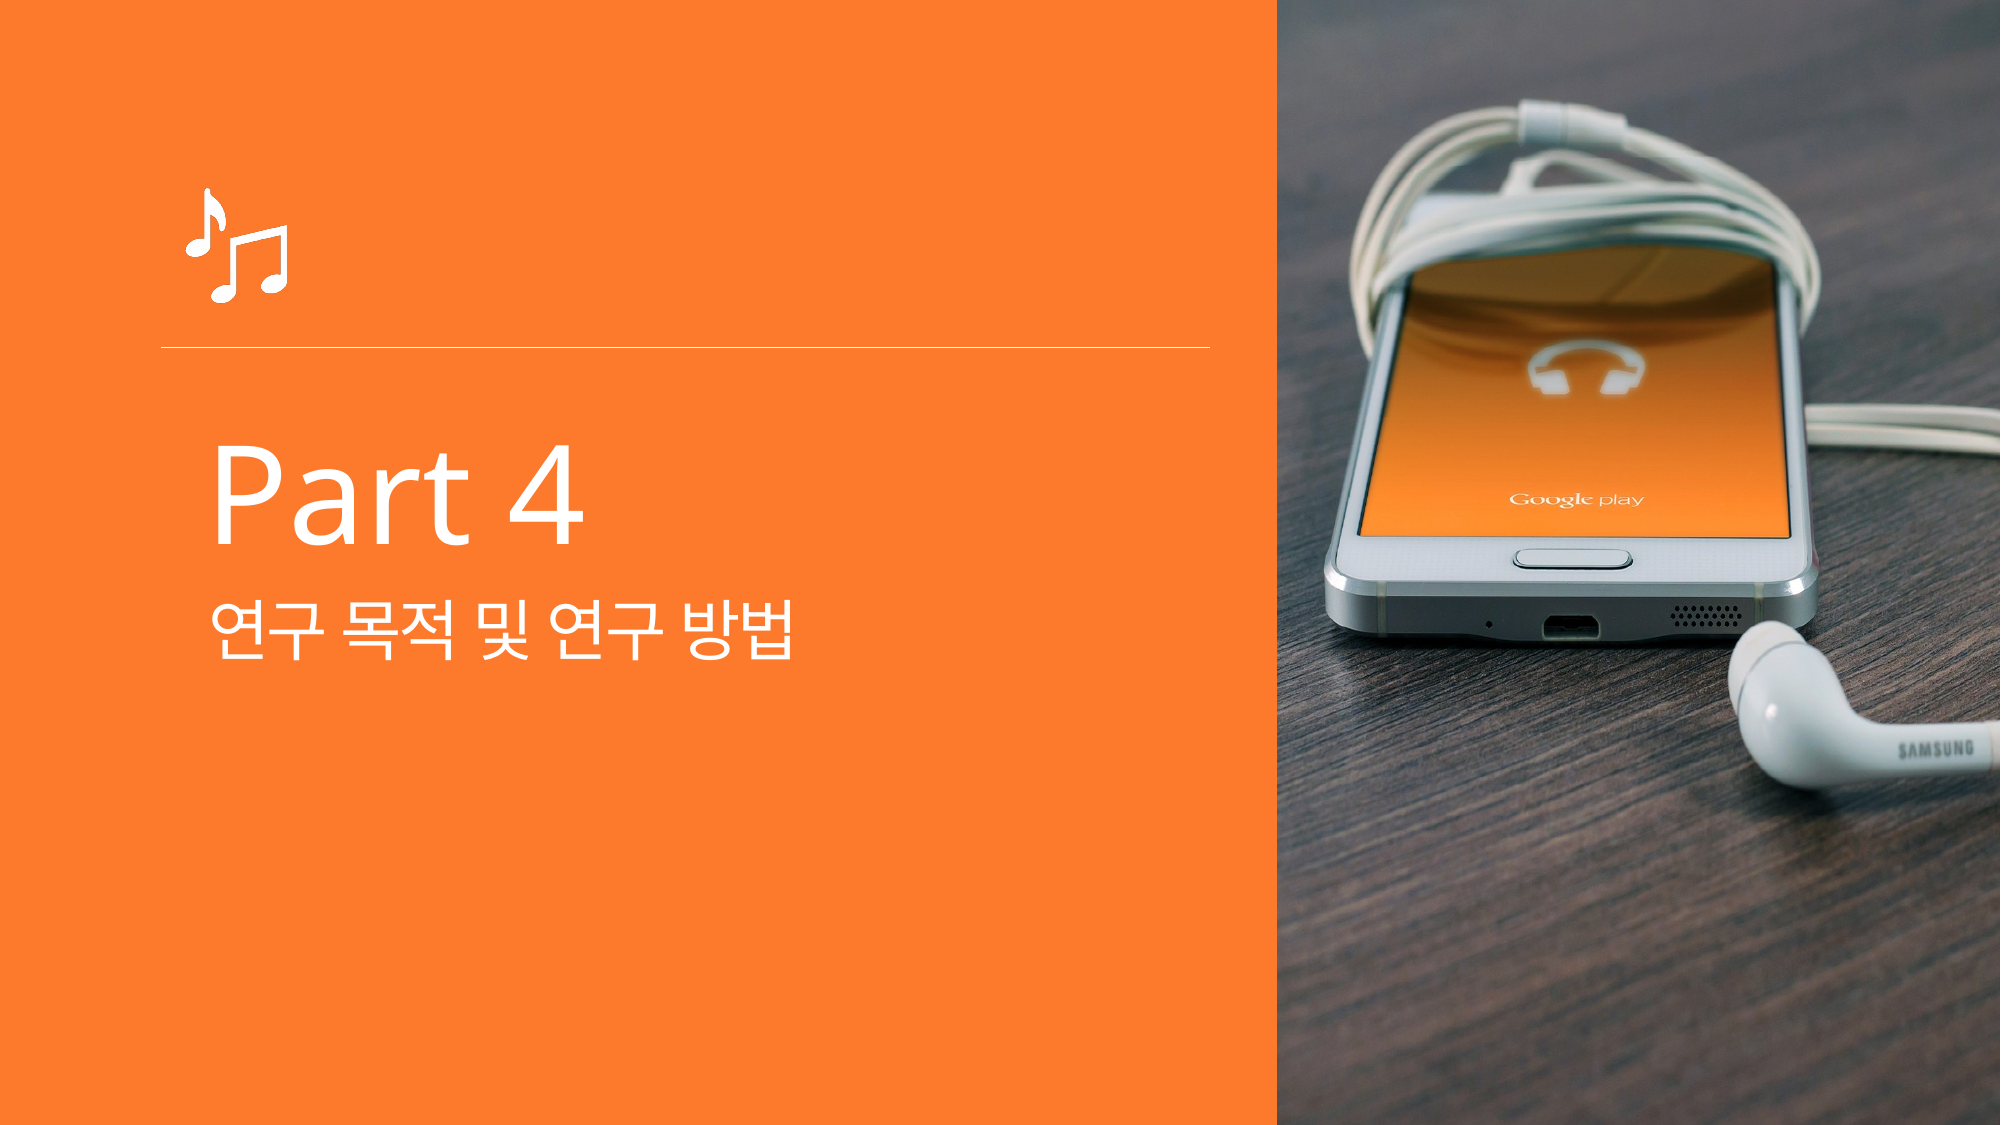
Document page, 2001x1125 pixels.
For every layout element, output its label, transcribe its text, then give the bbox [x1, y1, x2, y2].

picture [1277, 0, 2000, 1125]
picture [161, 170, 312, 321]
text_box Part 4 [190, 399, 602, 580]
text_box 연구 목적 및 연구 방법 [193, 581, 814, 676]
text_box [0, 0, 1277, 1125]
